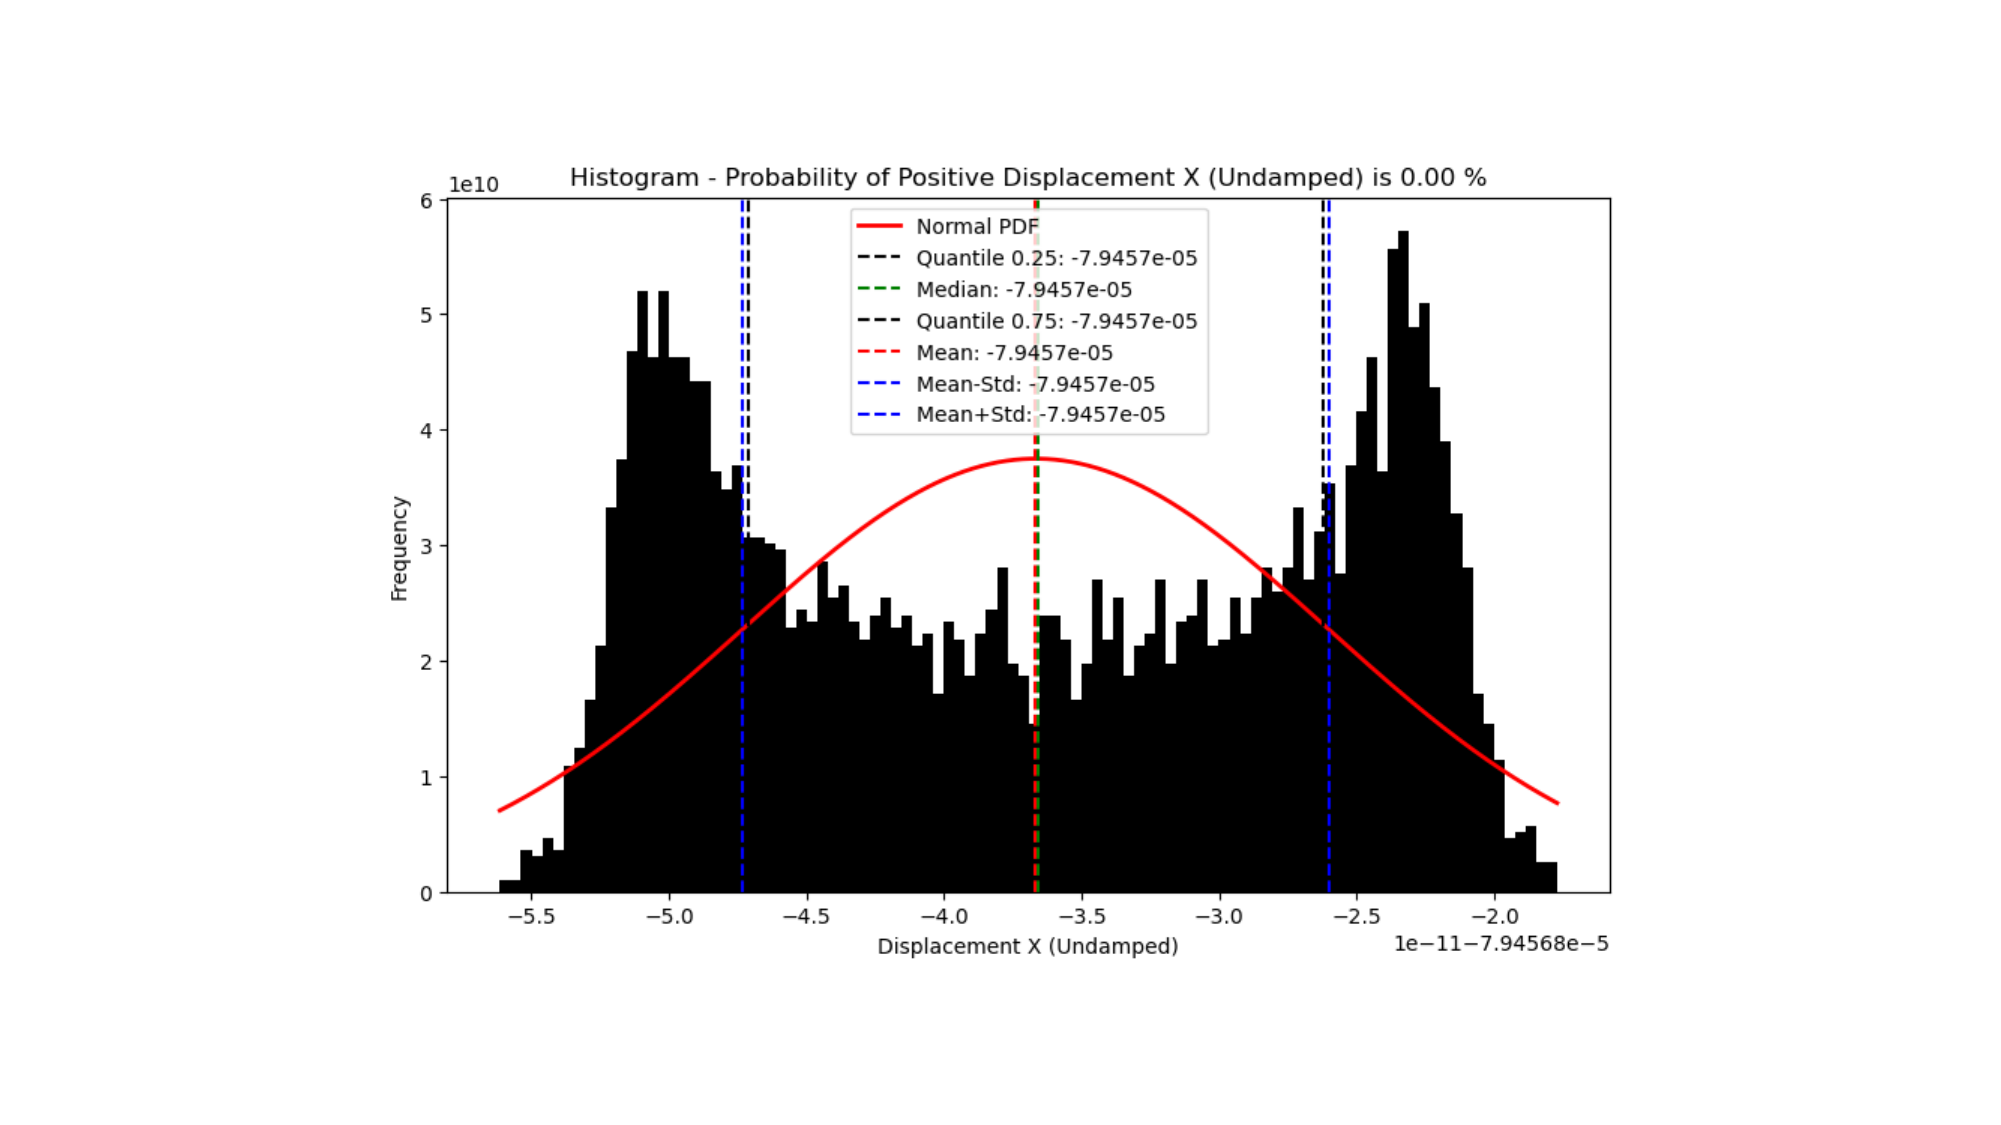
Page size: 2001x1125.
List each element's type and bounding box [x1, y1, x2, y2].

picture [374, 153, 1626, 972]
